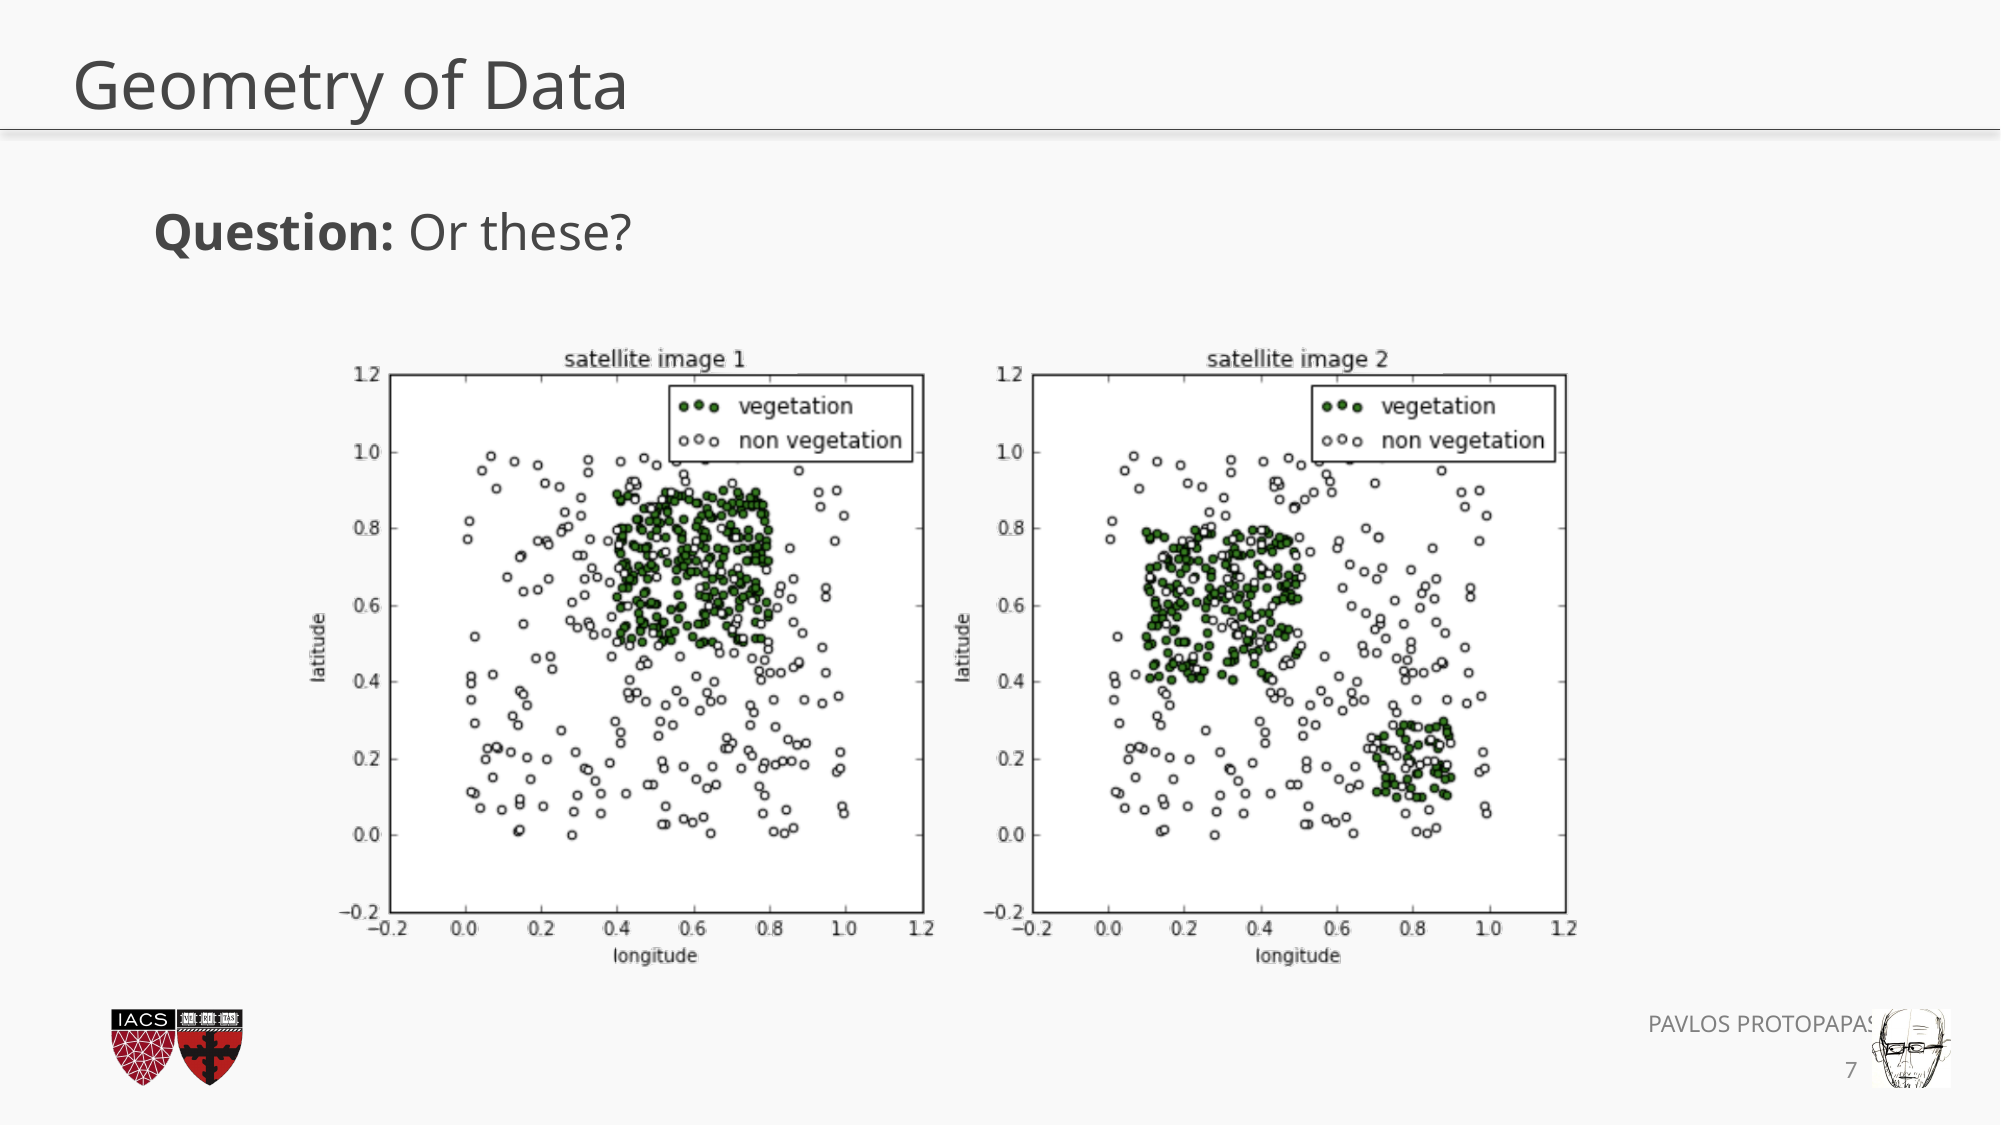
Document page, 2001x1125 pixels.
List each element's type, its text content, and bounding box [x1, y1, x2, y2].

picture [109, 1009, 243, 1086]
picture [298, 334, 1591, 981]
picture [1872, 1009, 1951, 1088]
slide_number 7 [1405, 1038, 1873, 1099]
title Geometry of Data [57, 35, 1943, 162]
list Question: Or these? [136, 193, 1831, 540]
